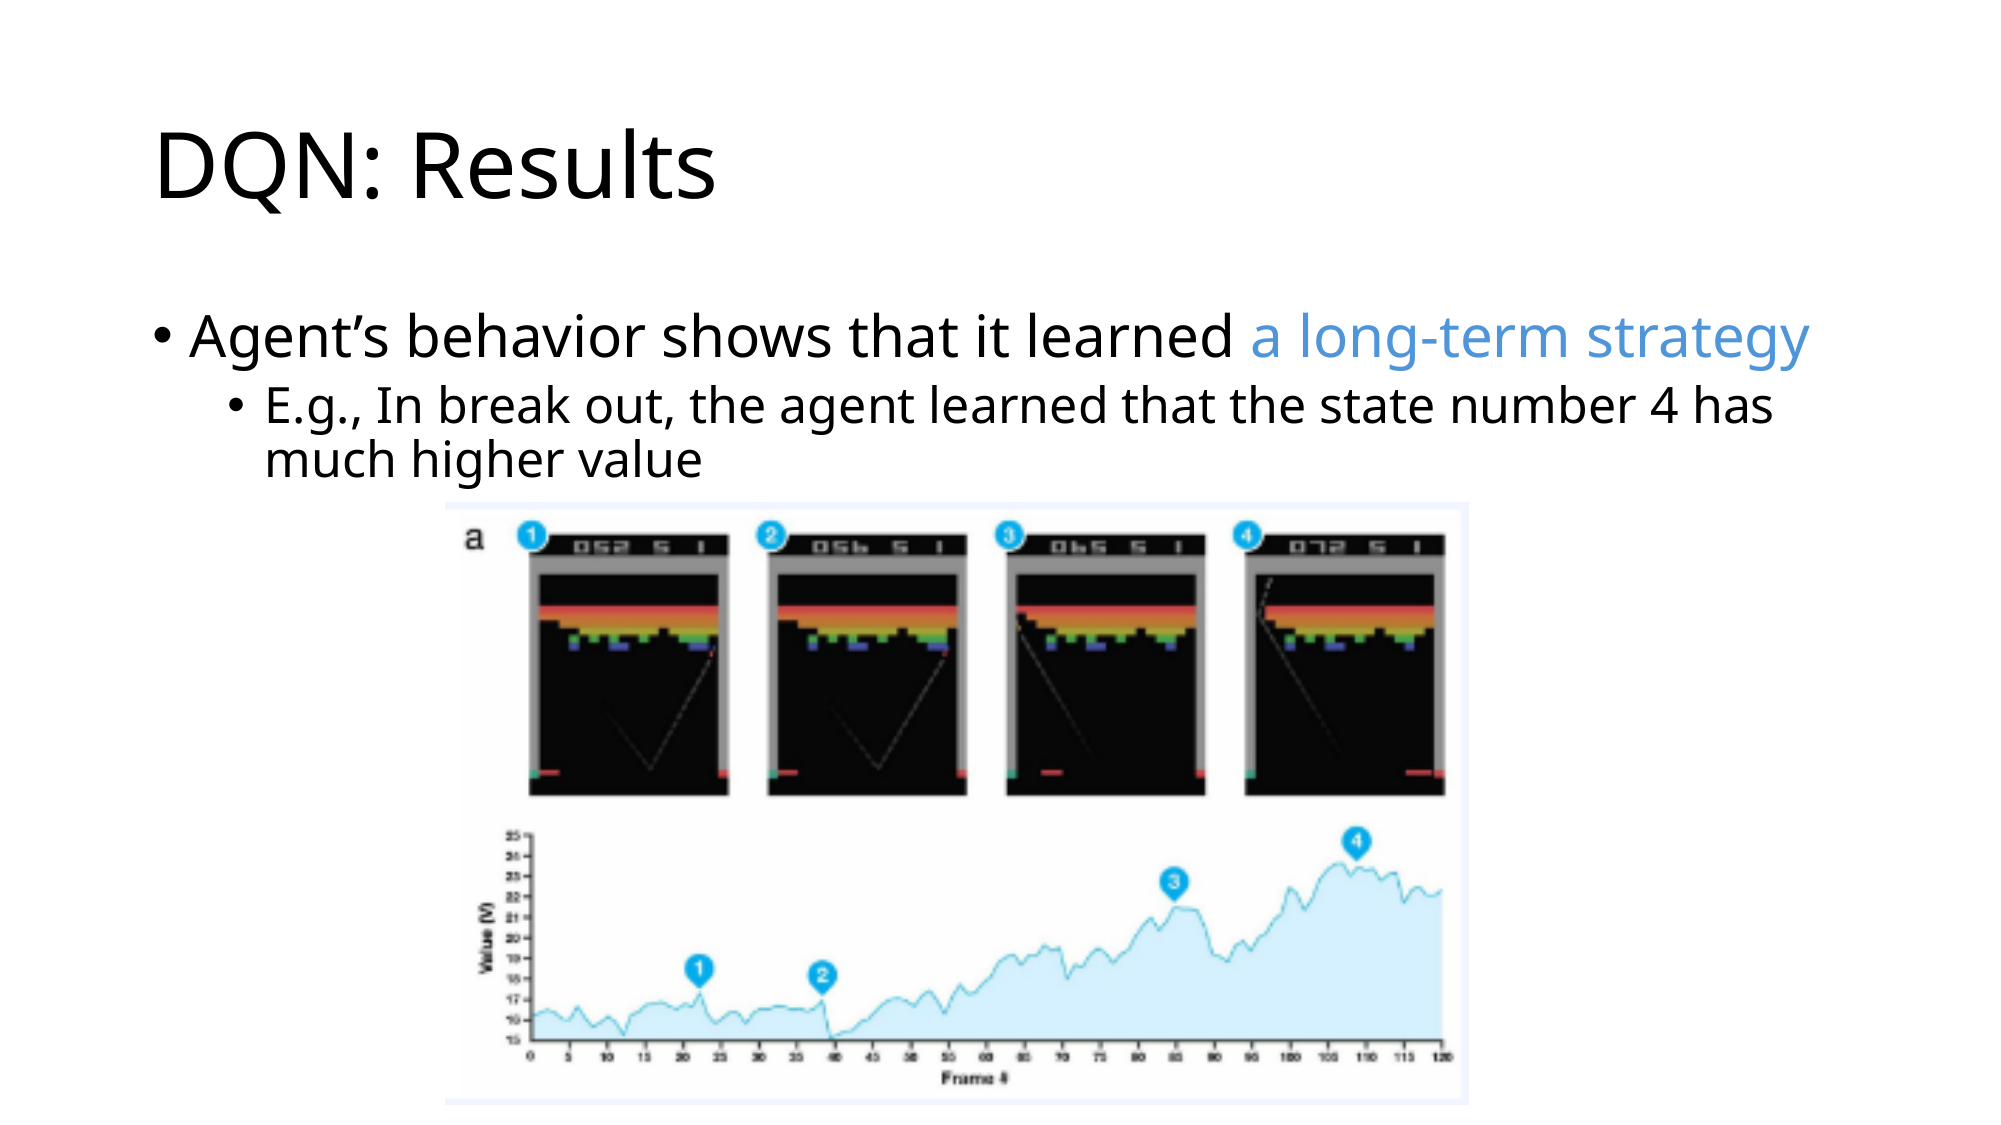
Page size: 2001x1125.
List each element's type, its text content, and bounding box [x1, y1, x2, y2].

title DQN: Results [137, 59, 1863, 278]
picture [445, 502, 1470, 1106]
list Agent’s behavior shows that it learned a long-term strategy E.g., In break out, the agent learned that the state number 4 has much higher value [137, 299, 1863, 1014]
